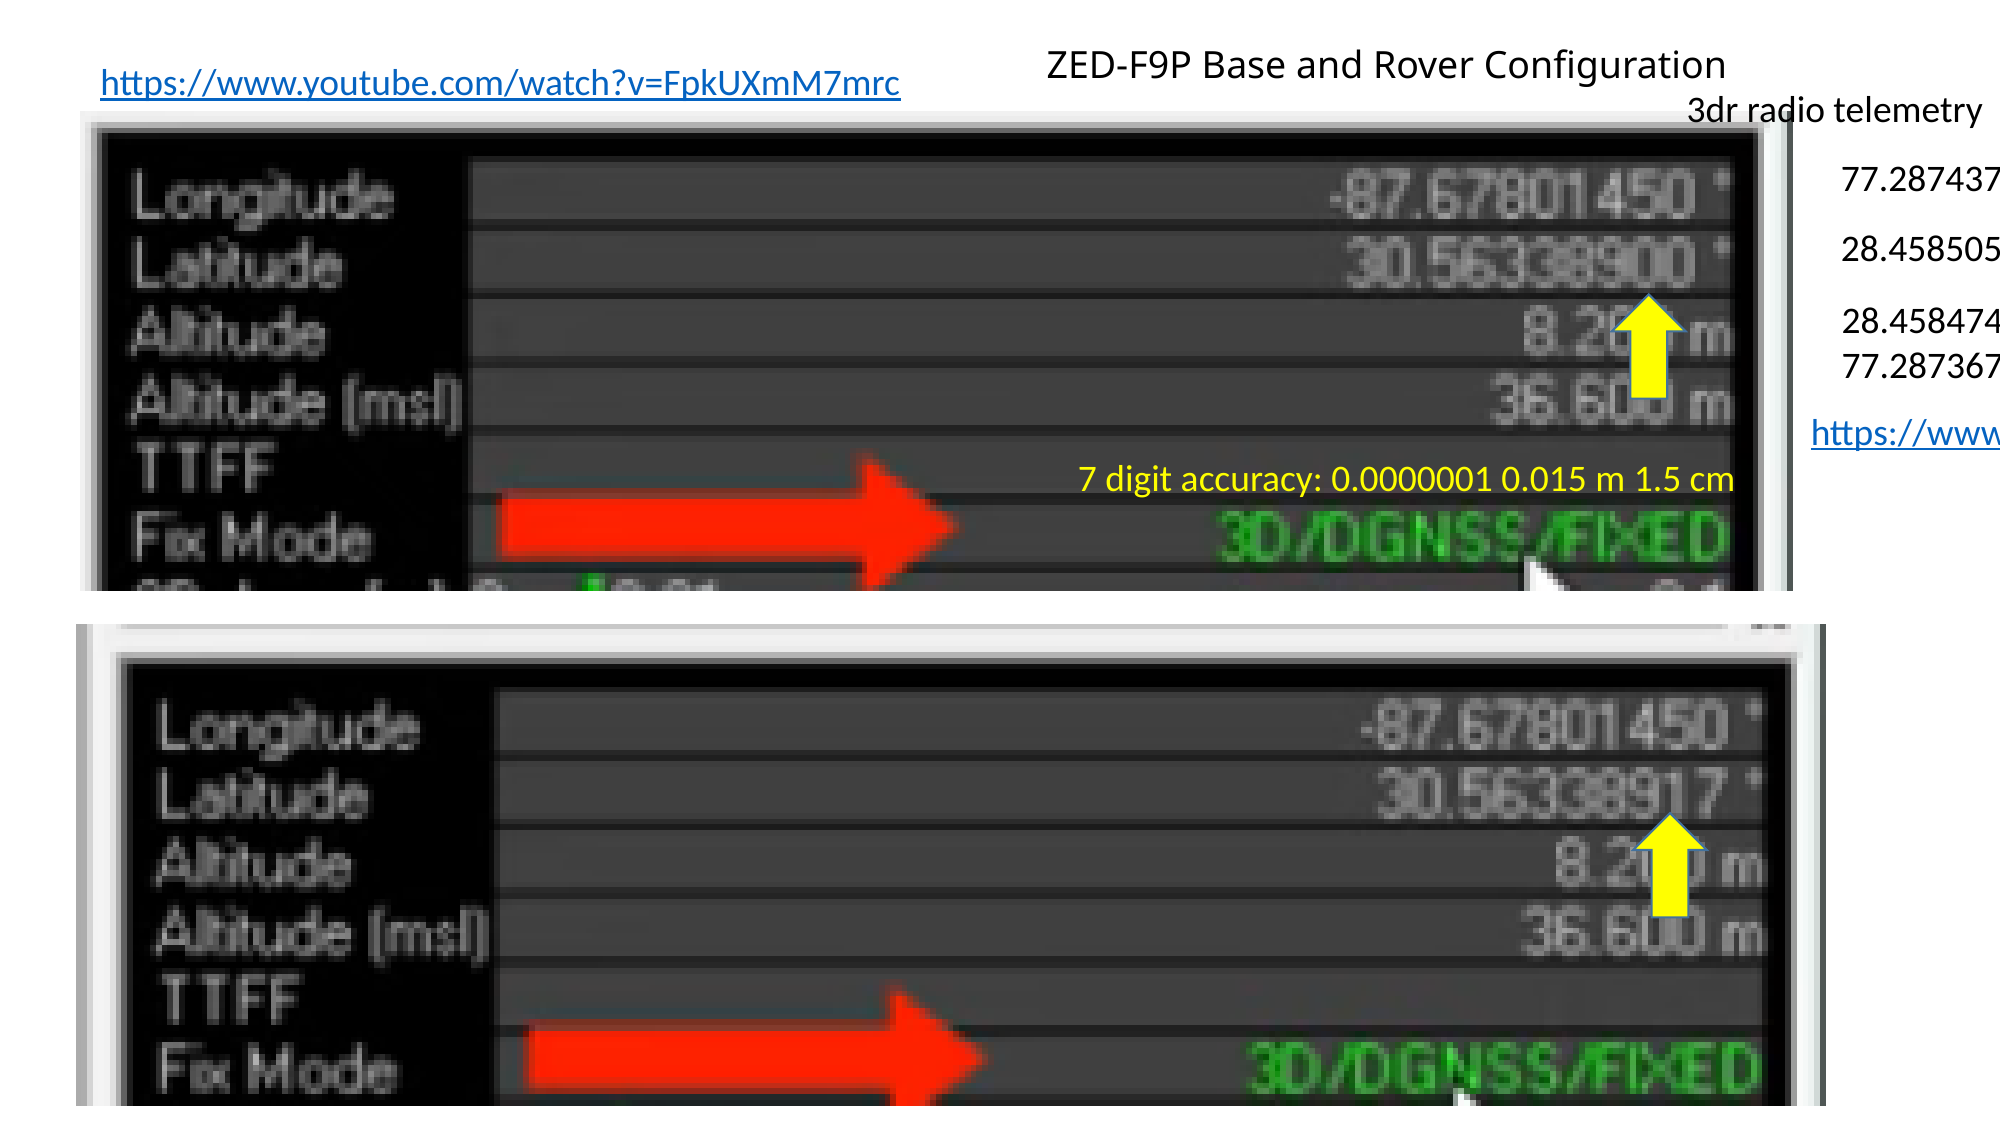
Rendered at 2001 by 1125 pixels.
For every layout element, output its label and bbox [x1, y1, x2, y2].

text_box [1796, 400, 2000, 460]
text_box [1826, 216, 2000, 277]
text_box [1826, 288, 2000, 394]
text_box [1826, 147, 2000, 207]
text_box [1031, 33, 1999, 138]
picture [76, 624, 1826, 1106]
picture [80, 111, 1793, 591]
text_box [85, 50, 916, 111]
